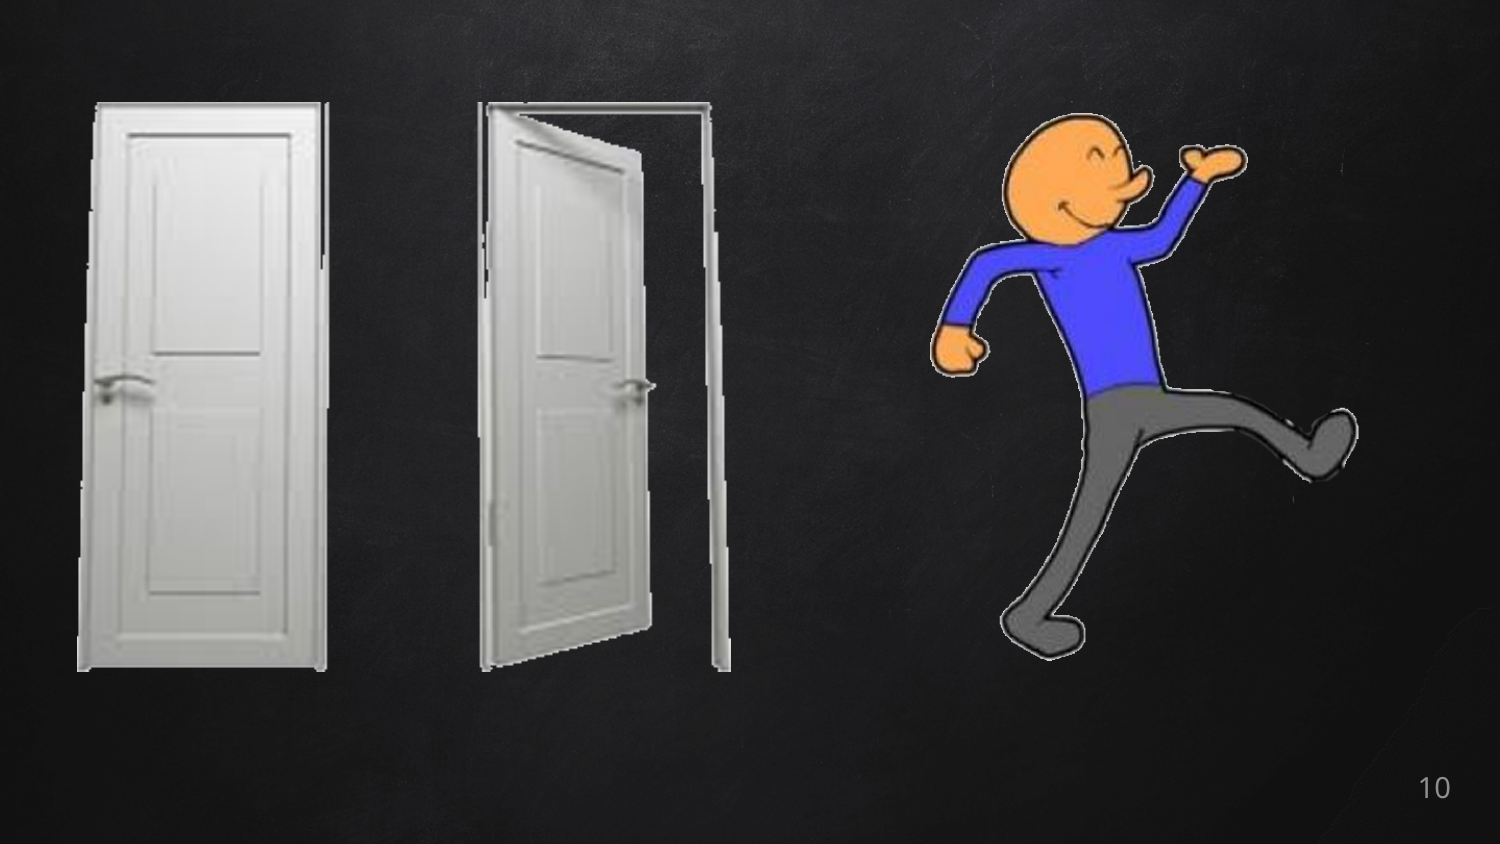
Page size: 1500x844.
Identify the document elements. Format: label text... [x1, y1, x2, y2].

slide_number 10 [1205, 762, 1466, 822]
picture [0, 0, 1500, 844]
